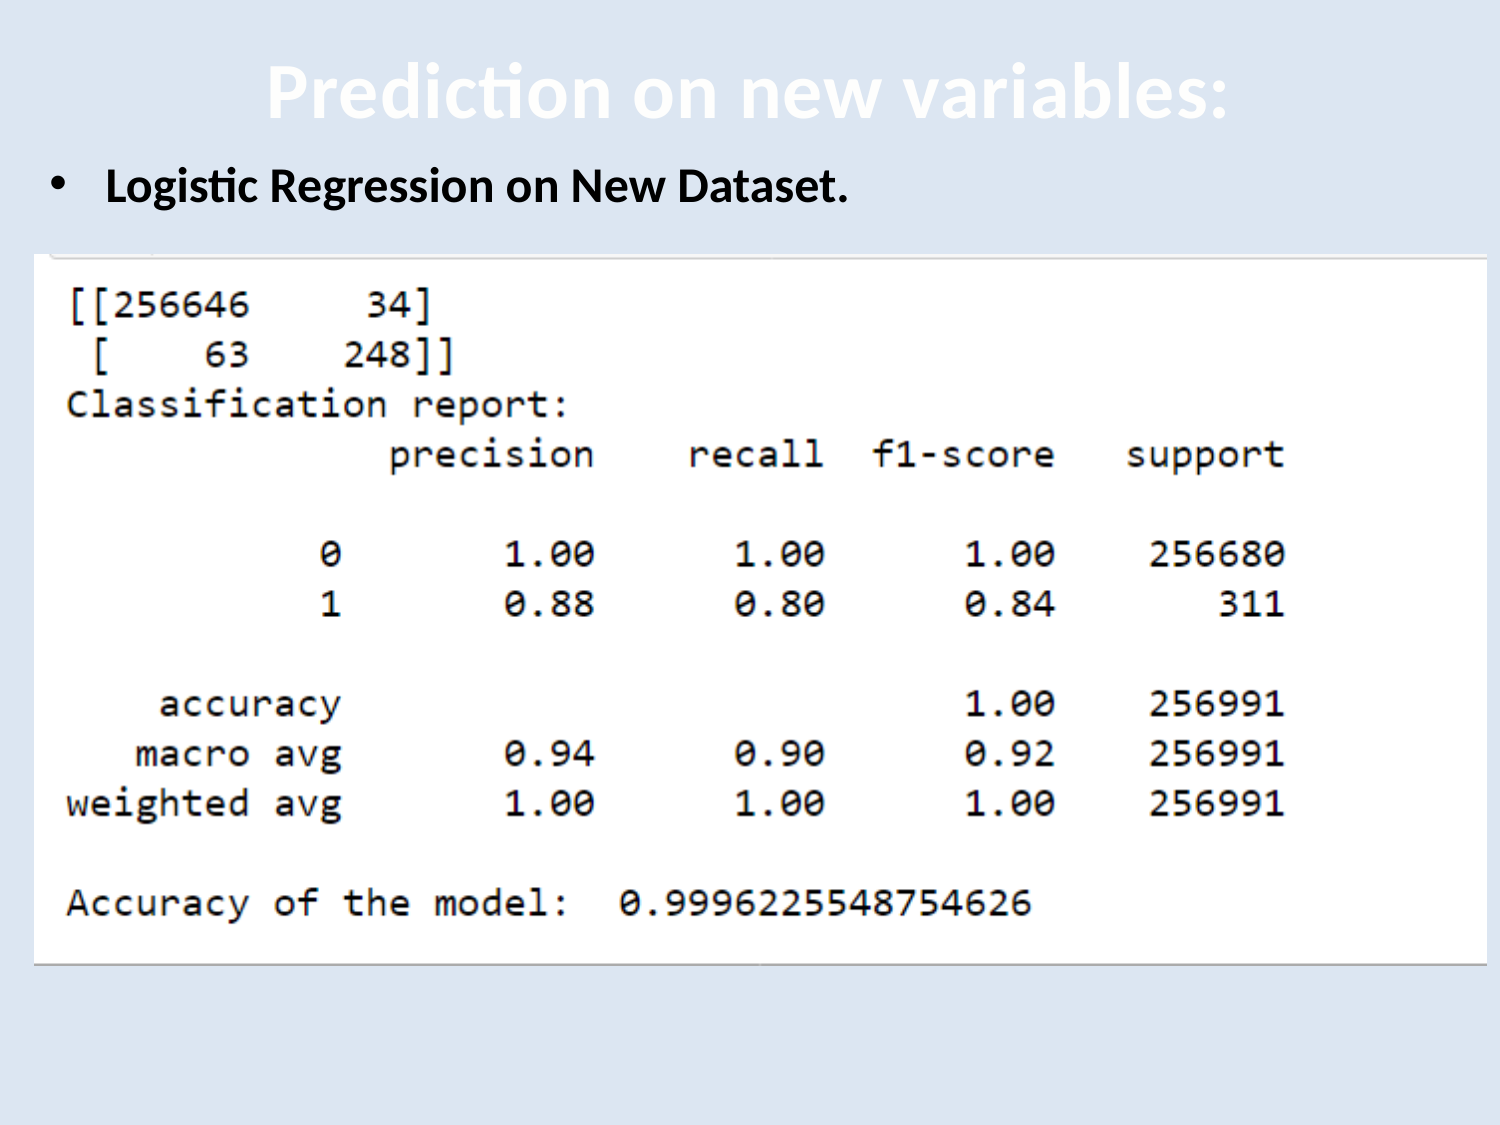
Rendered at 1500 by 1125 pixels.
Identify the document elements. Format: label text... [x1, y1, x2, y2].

text_box Logistic Regression on New Dataset. [34, 144, 1500, 1075]
picture [34, 254, 1487, 966]
text_box Prediction on new variables: [0, 30, 1500, 143]
